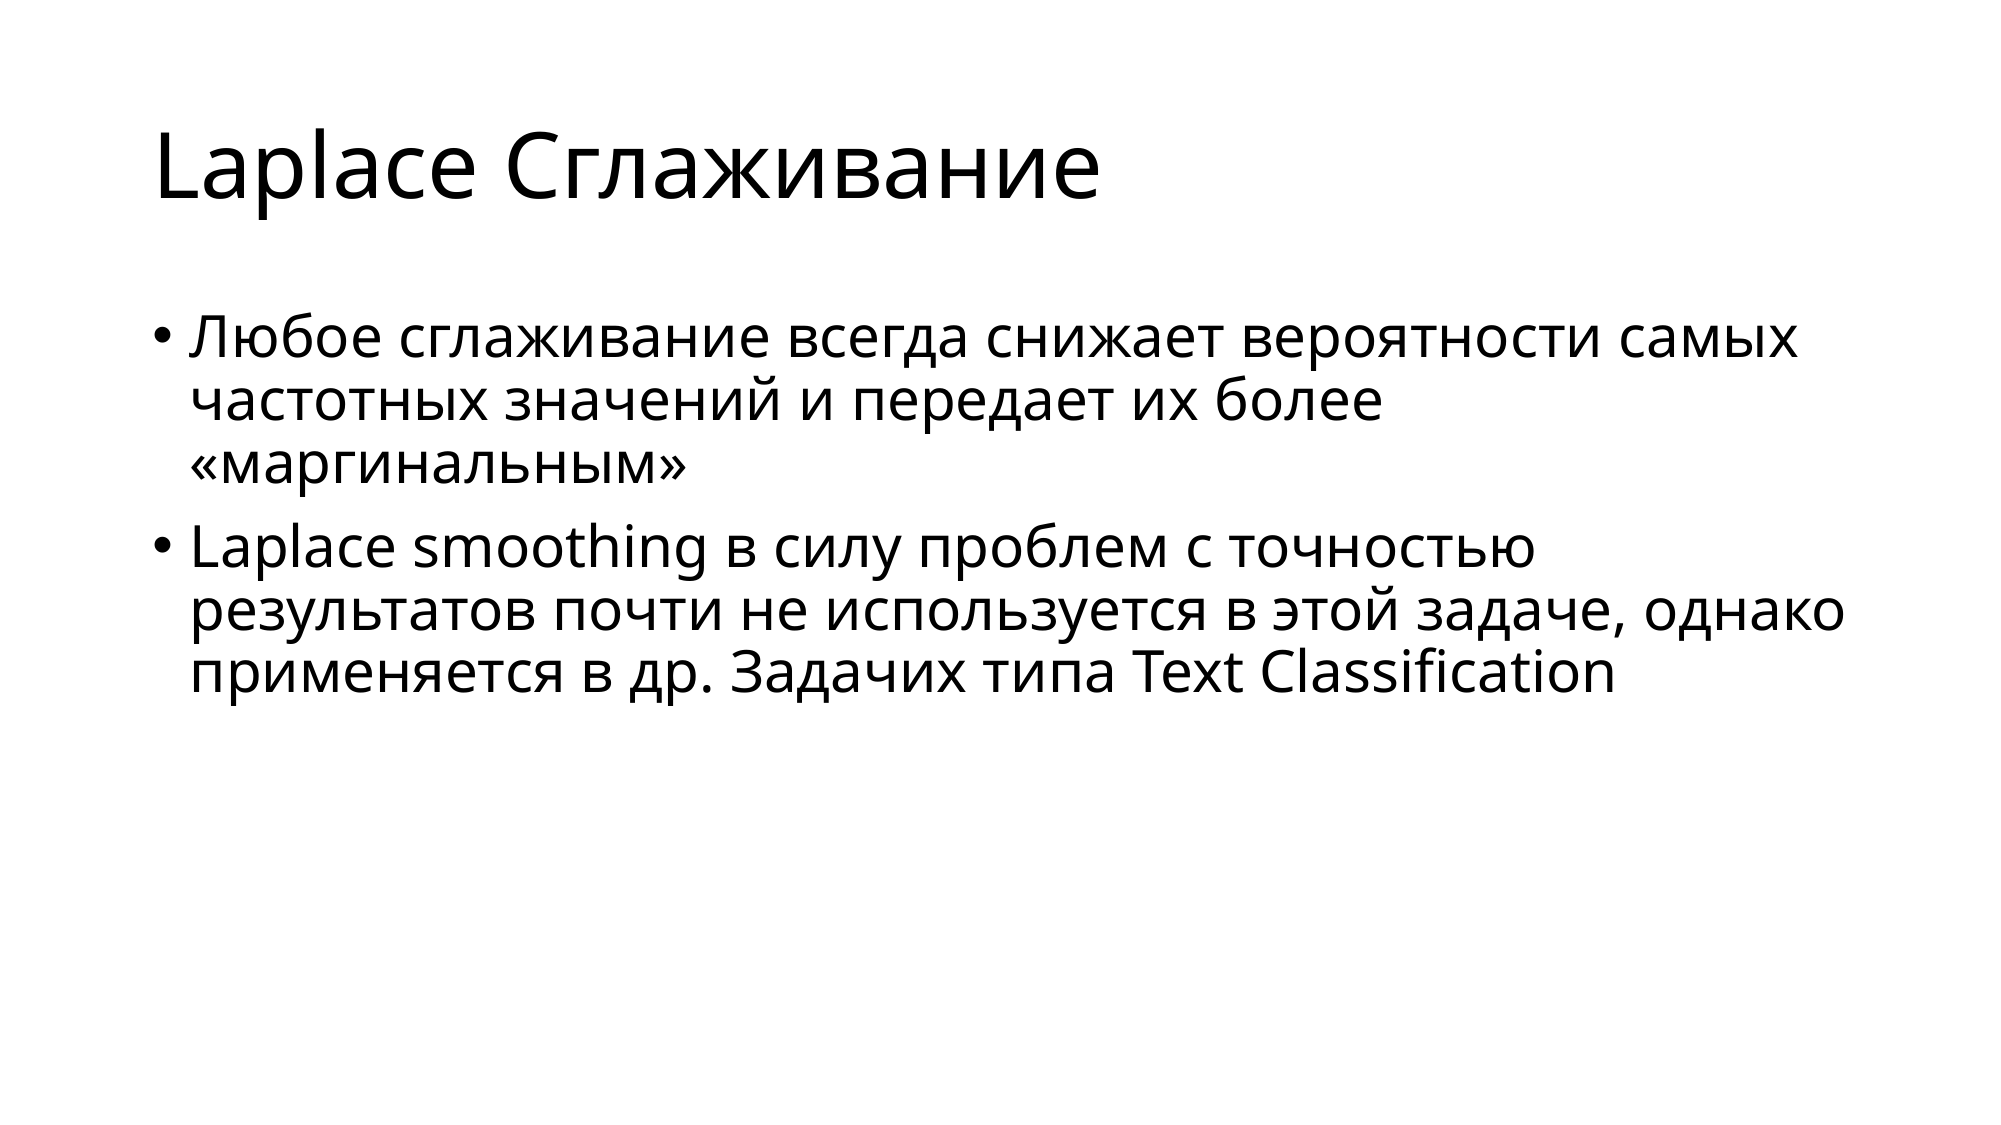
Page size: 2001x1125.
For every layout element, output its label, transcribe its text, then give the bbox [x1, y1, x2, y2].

list Любое сглаживание всегда снижает вероятности самых частотных значений и передает их более «маргинальным» Laplace smoothing в силу проблем с точностью результатов почти не используется в этой задаче, однако применяется в др. Задачих типа Text Classification [137, 299, 1863, 1014]
title Laplace Сглаживание [137, 59, 1863, 278]
